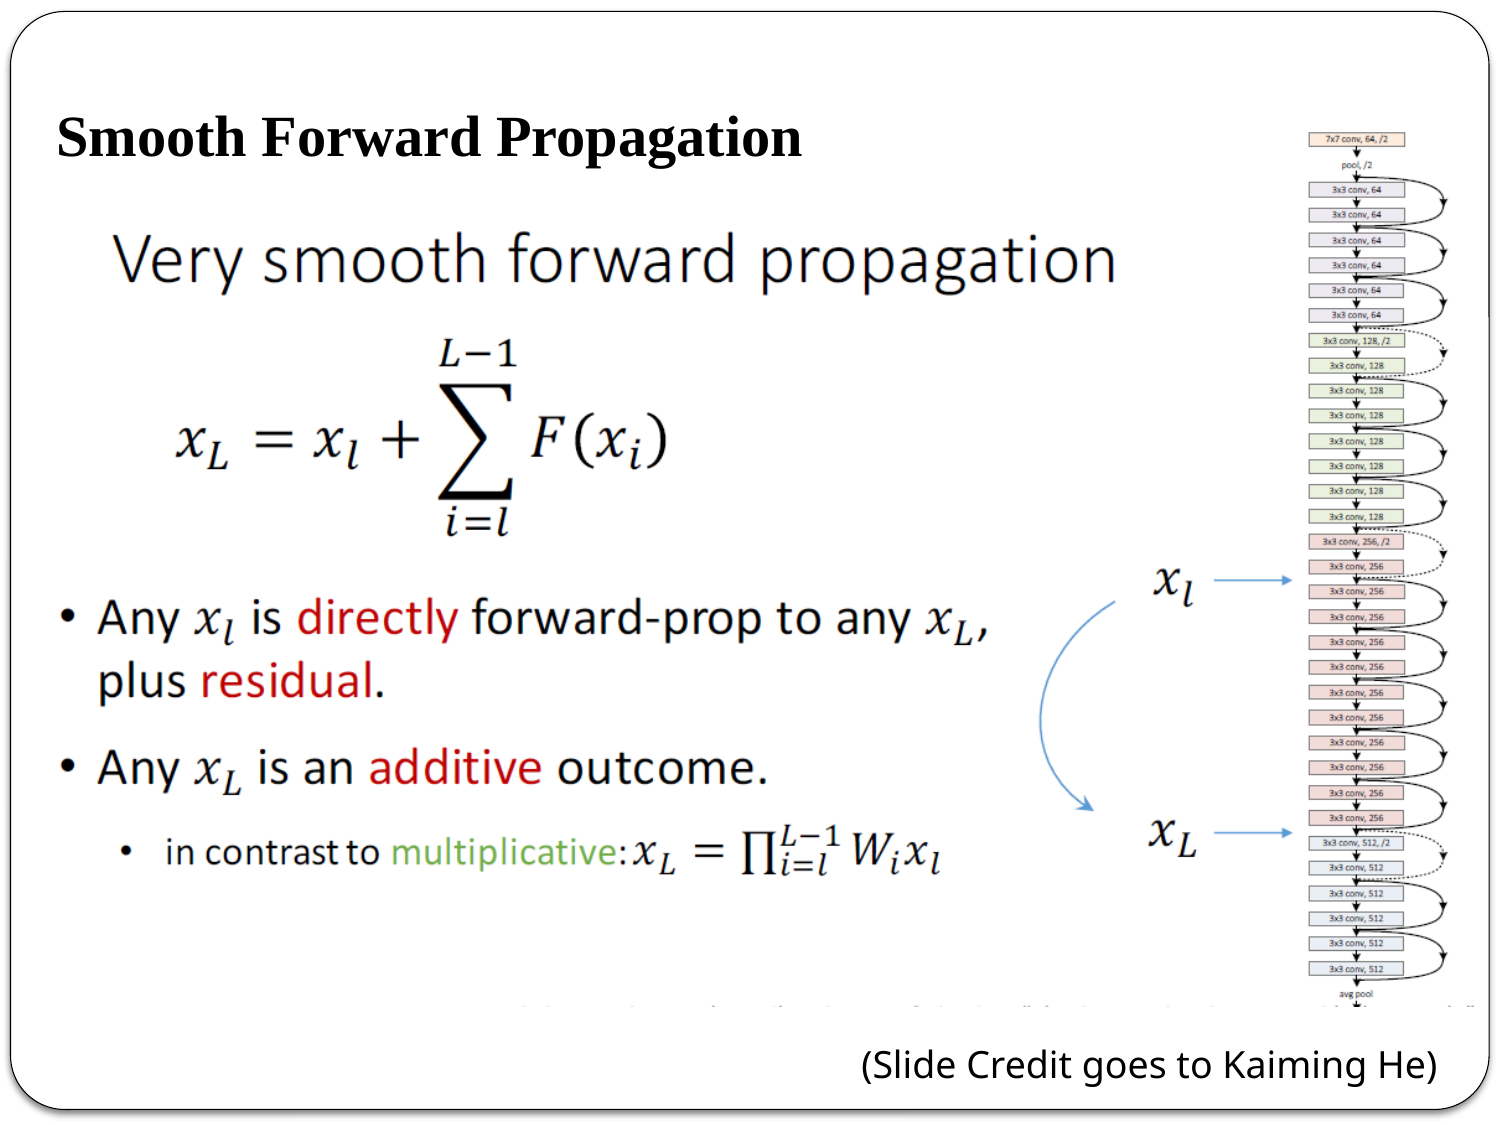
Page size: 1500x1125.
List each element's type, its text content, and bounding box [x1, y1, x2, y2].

text_box (Slide Credit goes to Kaiming He) [846, 1033, 1453, 1094]
picture [26, 130, 1482, 1008]
text_box Smooth Forward Propagation [41, 90, 1010, 130]
